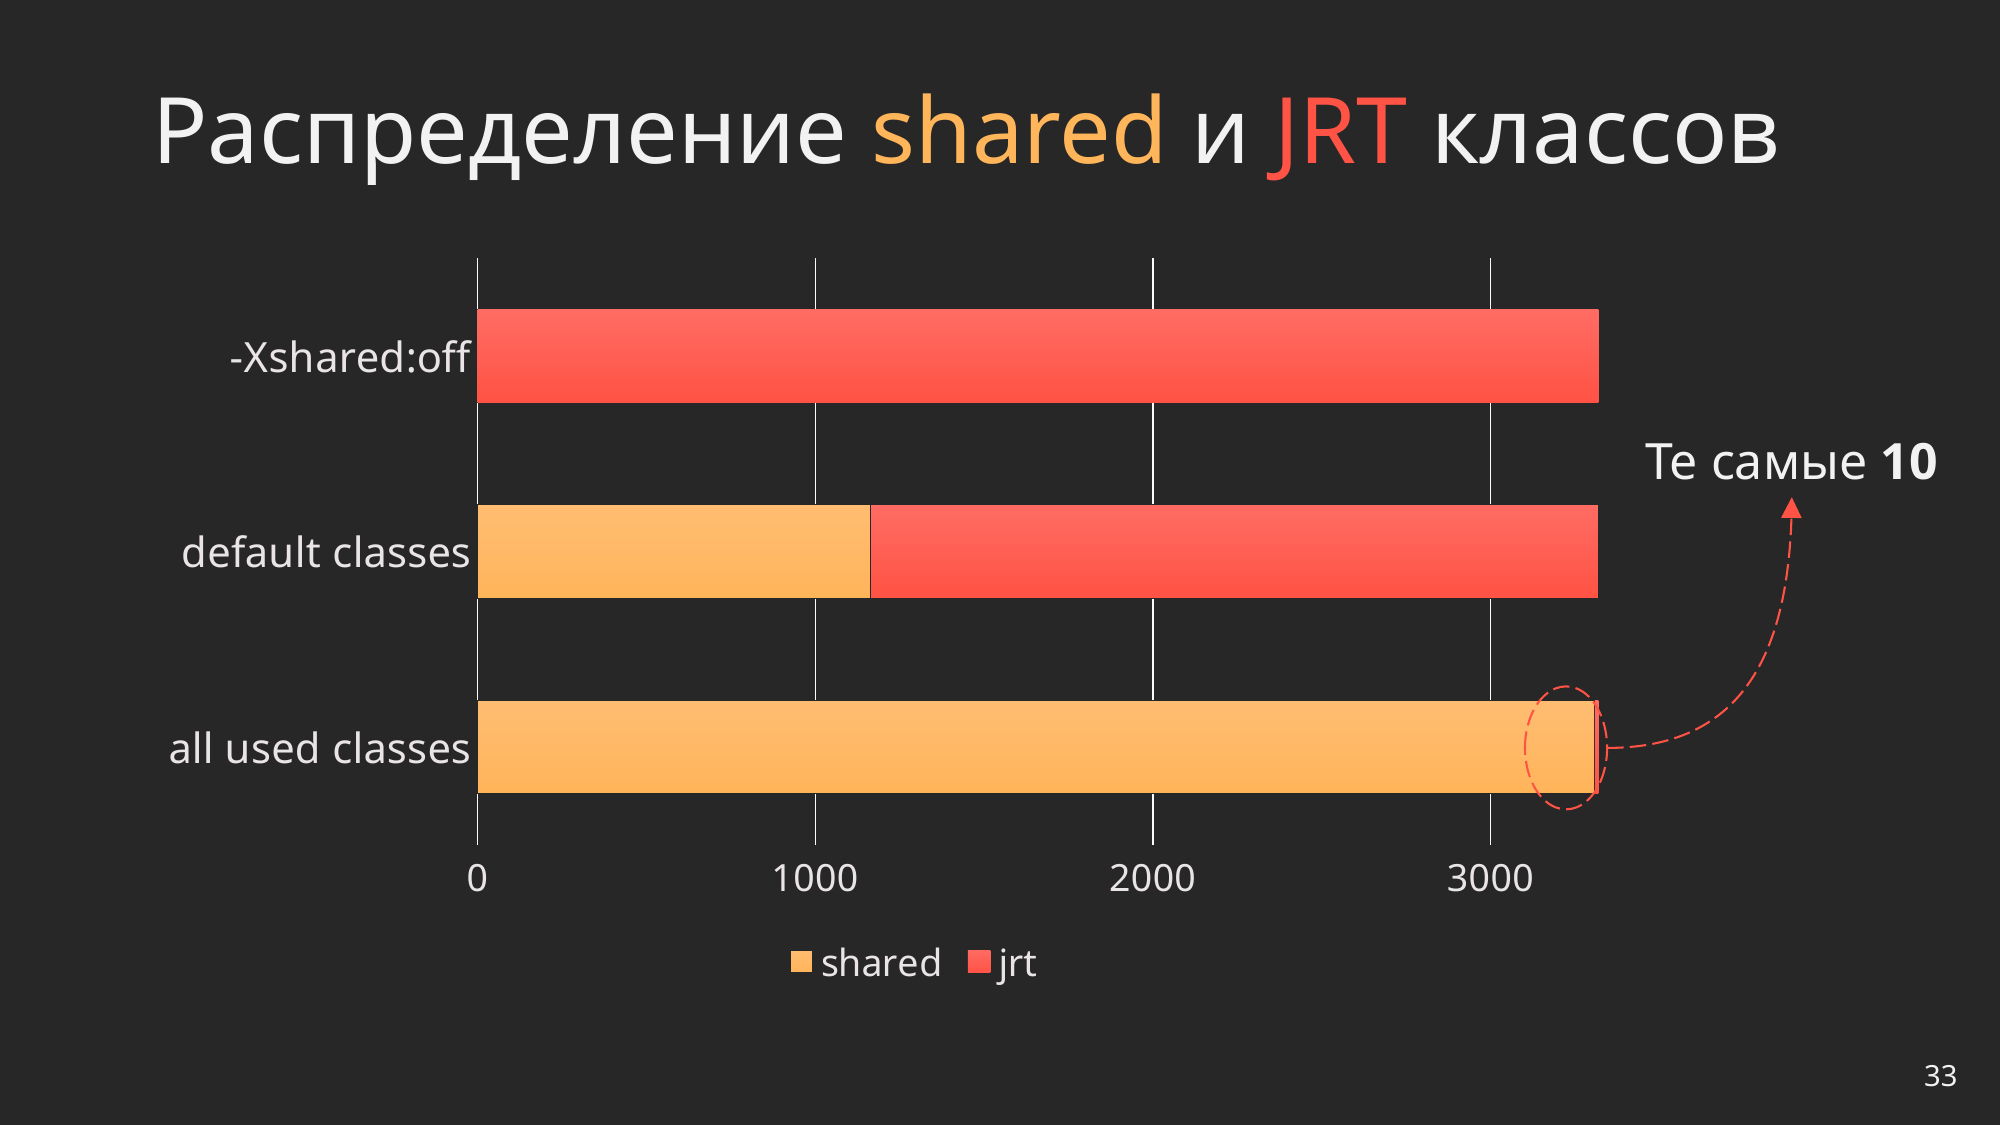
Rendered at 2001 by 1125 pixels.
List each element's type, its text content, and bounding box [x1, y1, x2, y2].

slide_number 33 [1909, 1050, 2000, 1125]
chart [137, 242, 1691, 996]
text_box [1524, 422, 1955, 810]
title Распределение shared и JRT классов [137, 25, 1863, 243]
